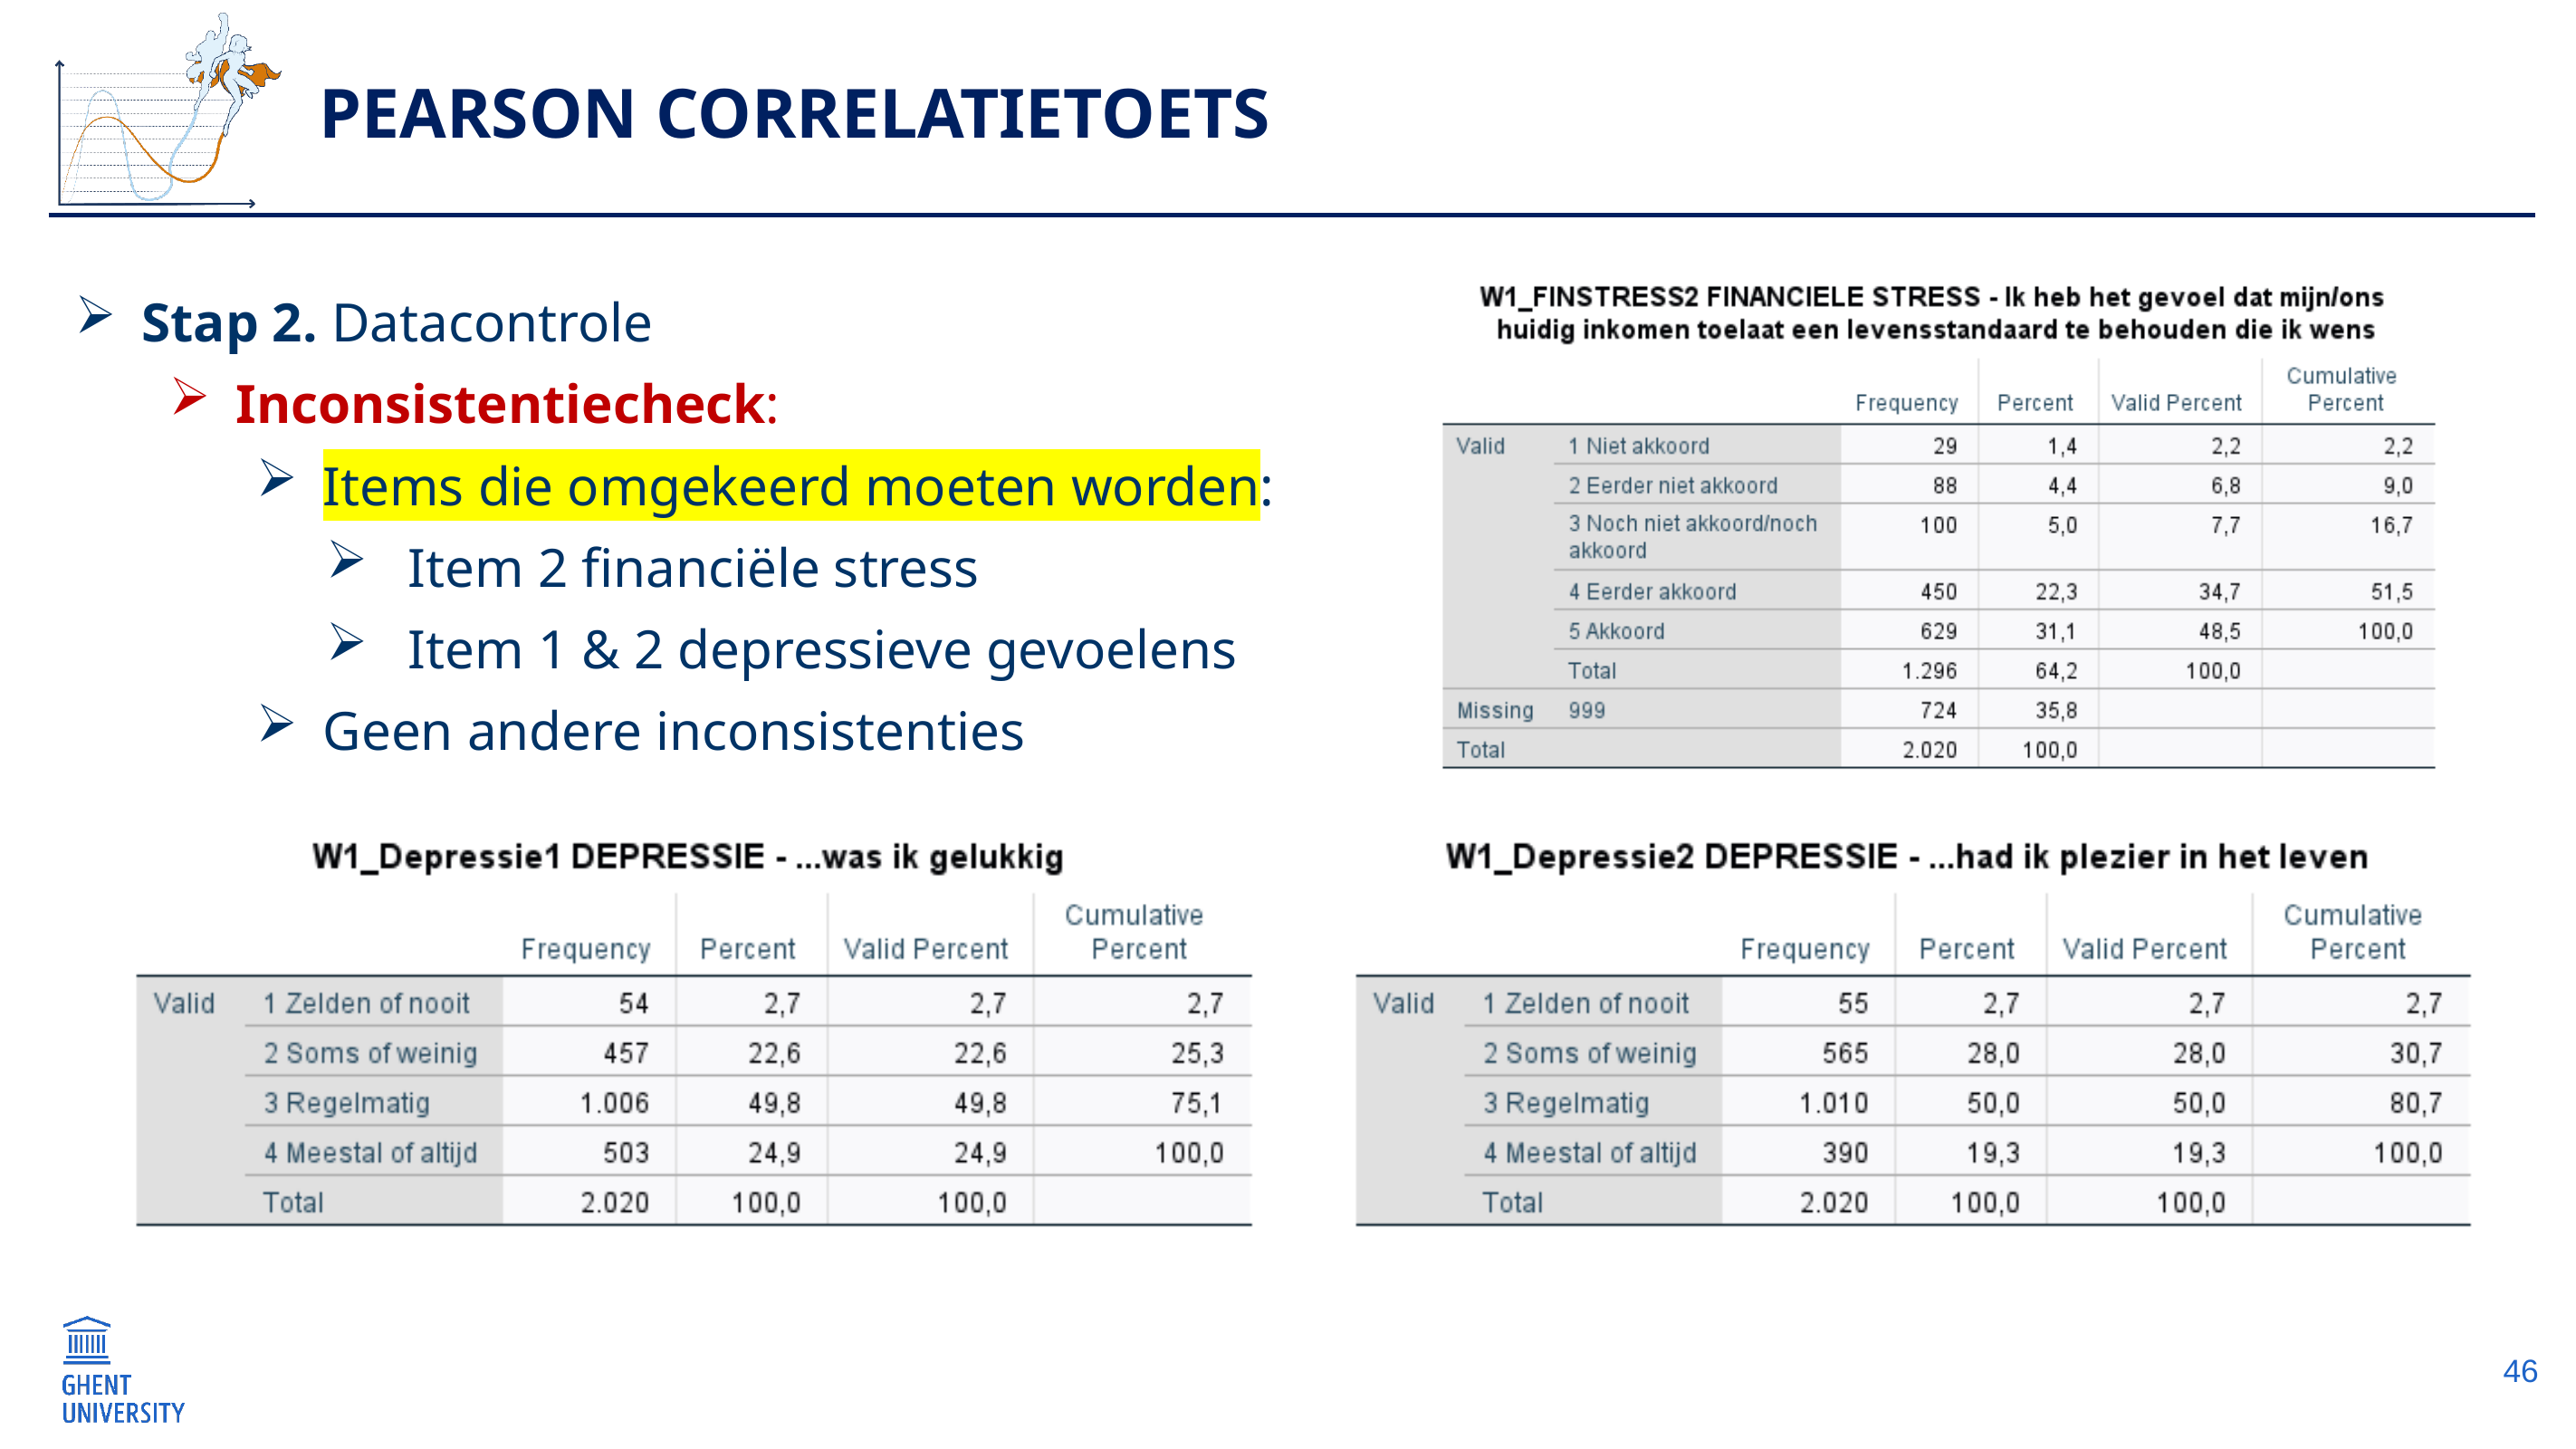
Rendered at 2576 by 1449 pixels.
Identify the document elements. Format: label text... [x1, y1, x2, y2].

picture [1345, 821, 2487, 1243]
picture [62, 1290, 411, 1449]
title Pearson correlatietoets [305, 18, 2527, 159]
slide_number 46 [2415, 1330, 2553, 1408]
list Stap 2. Datacontrole Inconsistentiecheck: Items die omgekeerd moeten worden: Item 2 financiële stress Item 1 & 2 depressieve gevoelens Geen andere inconsistenties [48, 269, 2553, 1290]
picture [1434, 269, 2448, 782]
picture [126, 821, 1269, 1243]
picture [5, 0, 306, 318]
